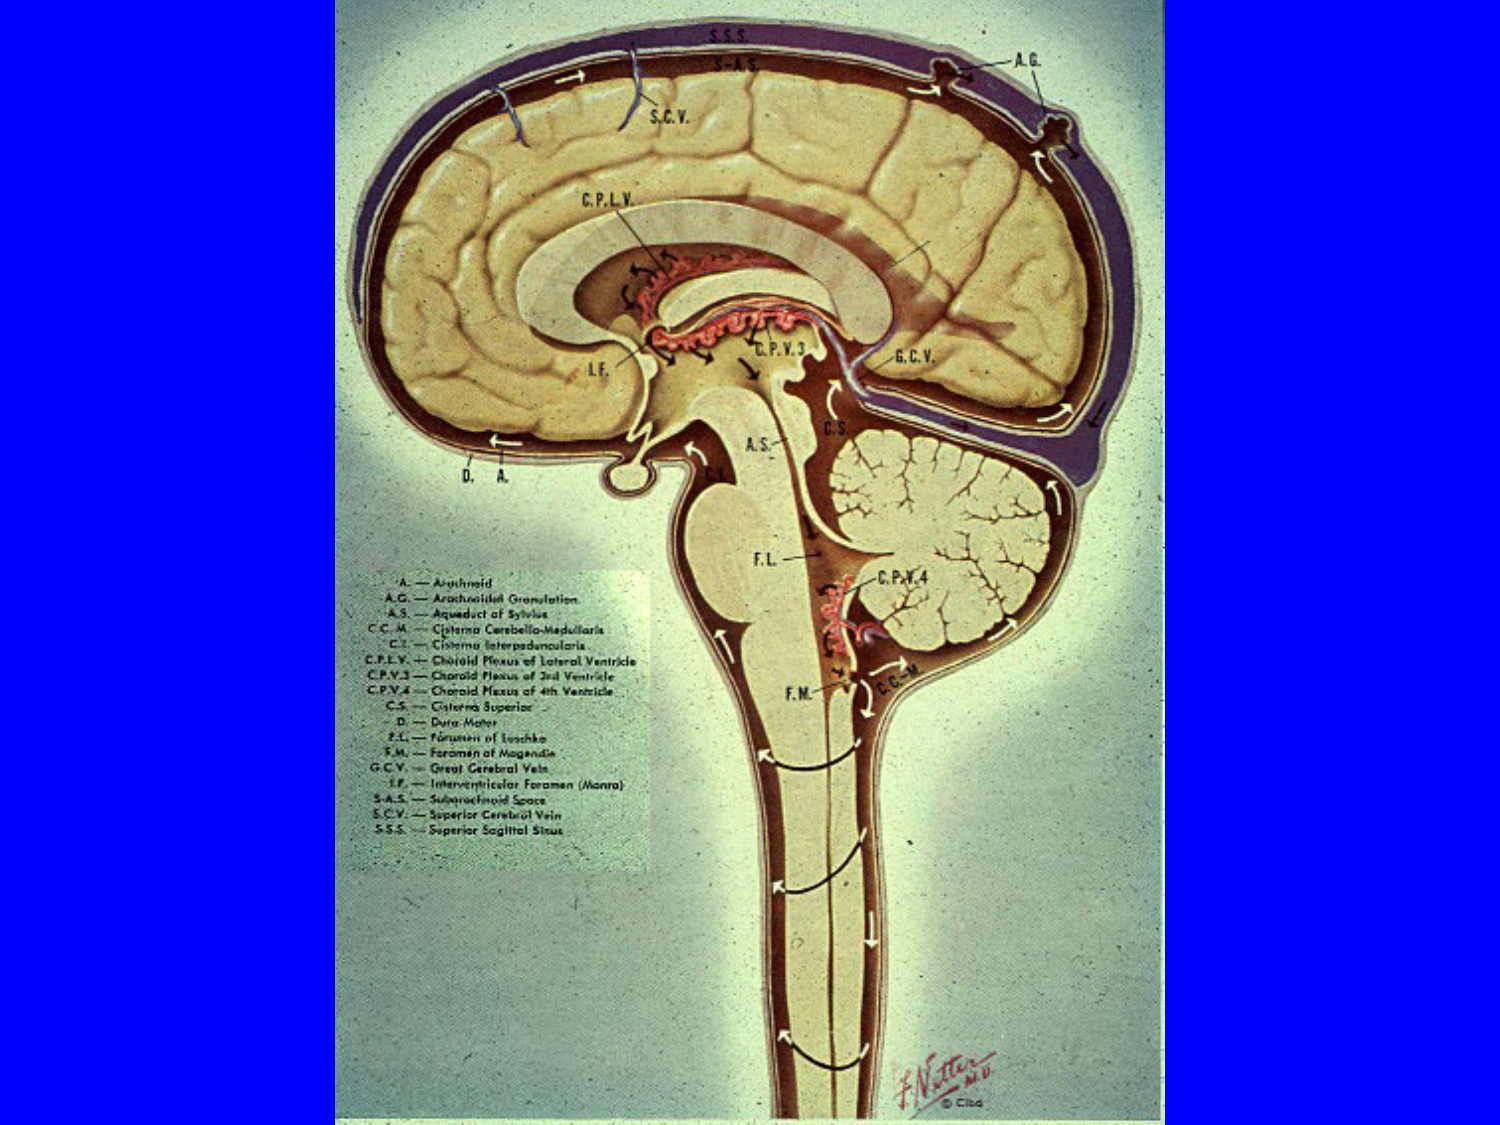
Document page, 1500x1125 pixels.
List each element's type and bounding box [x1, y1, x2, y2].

picture [335, 0, 1165, 1125]
